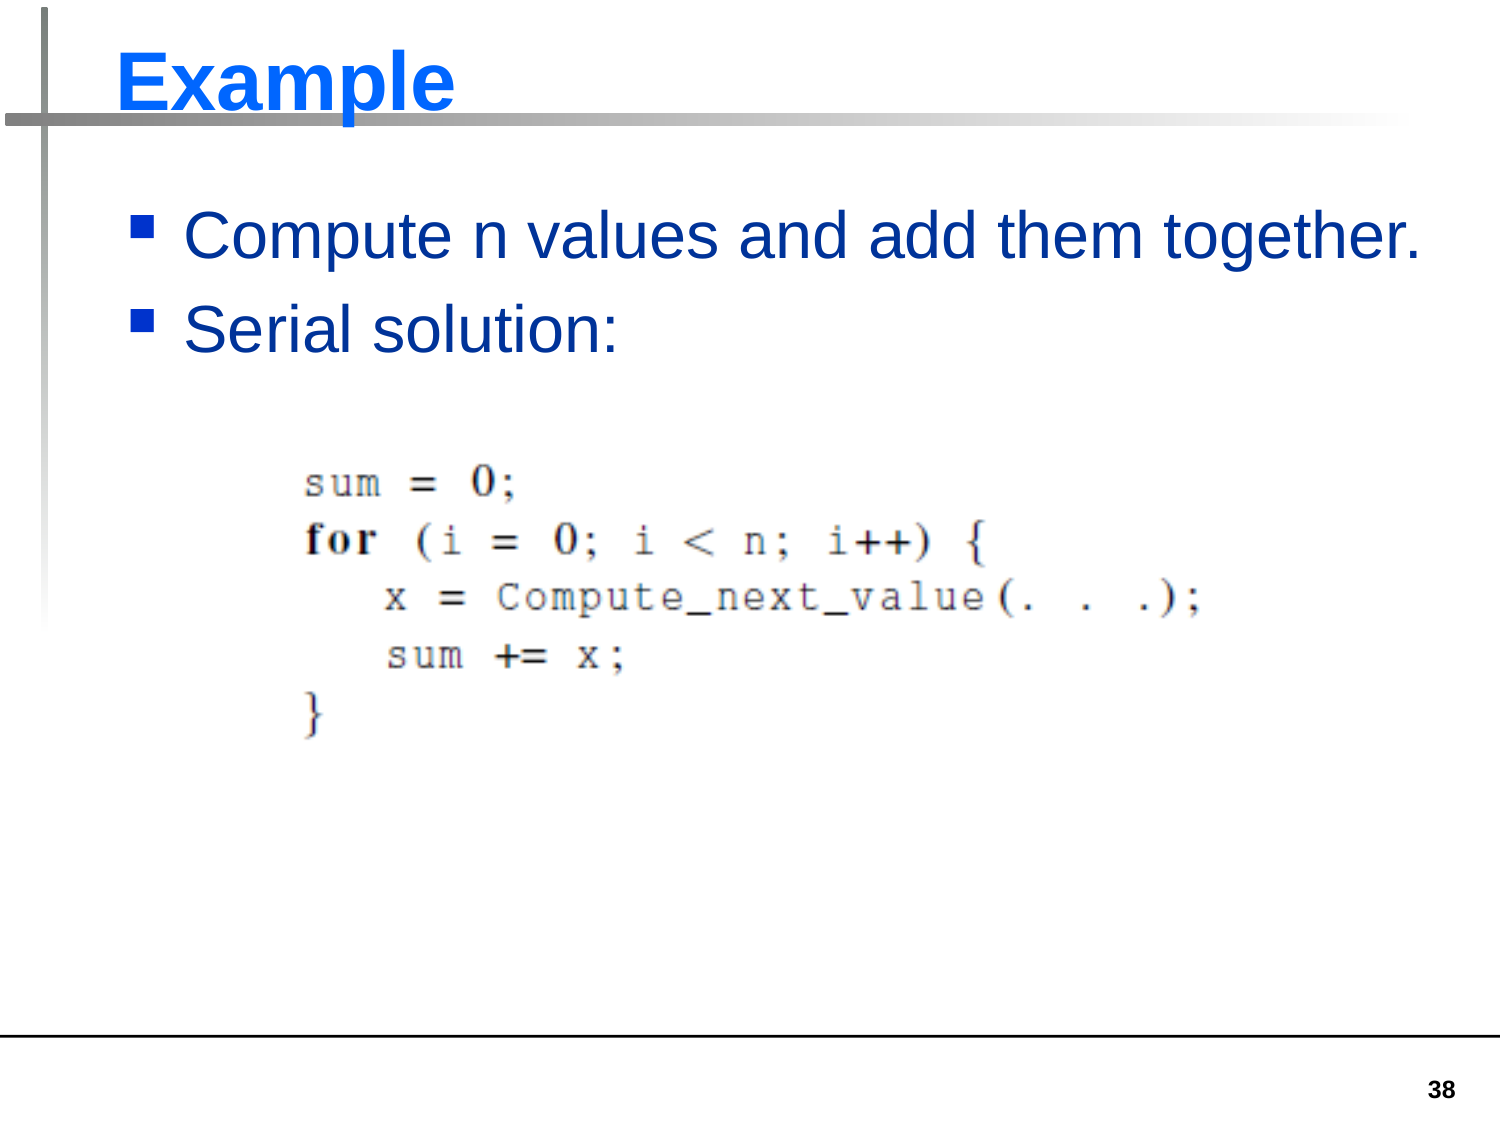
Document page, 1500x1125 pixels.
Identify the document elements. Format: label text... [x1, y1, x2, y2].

picture [241, 443, 1234, 764]
list Compute n values and add them together. Serial solution: [112, 184, 1469, 421]
title Example [100, 19, 1459, 135]
